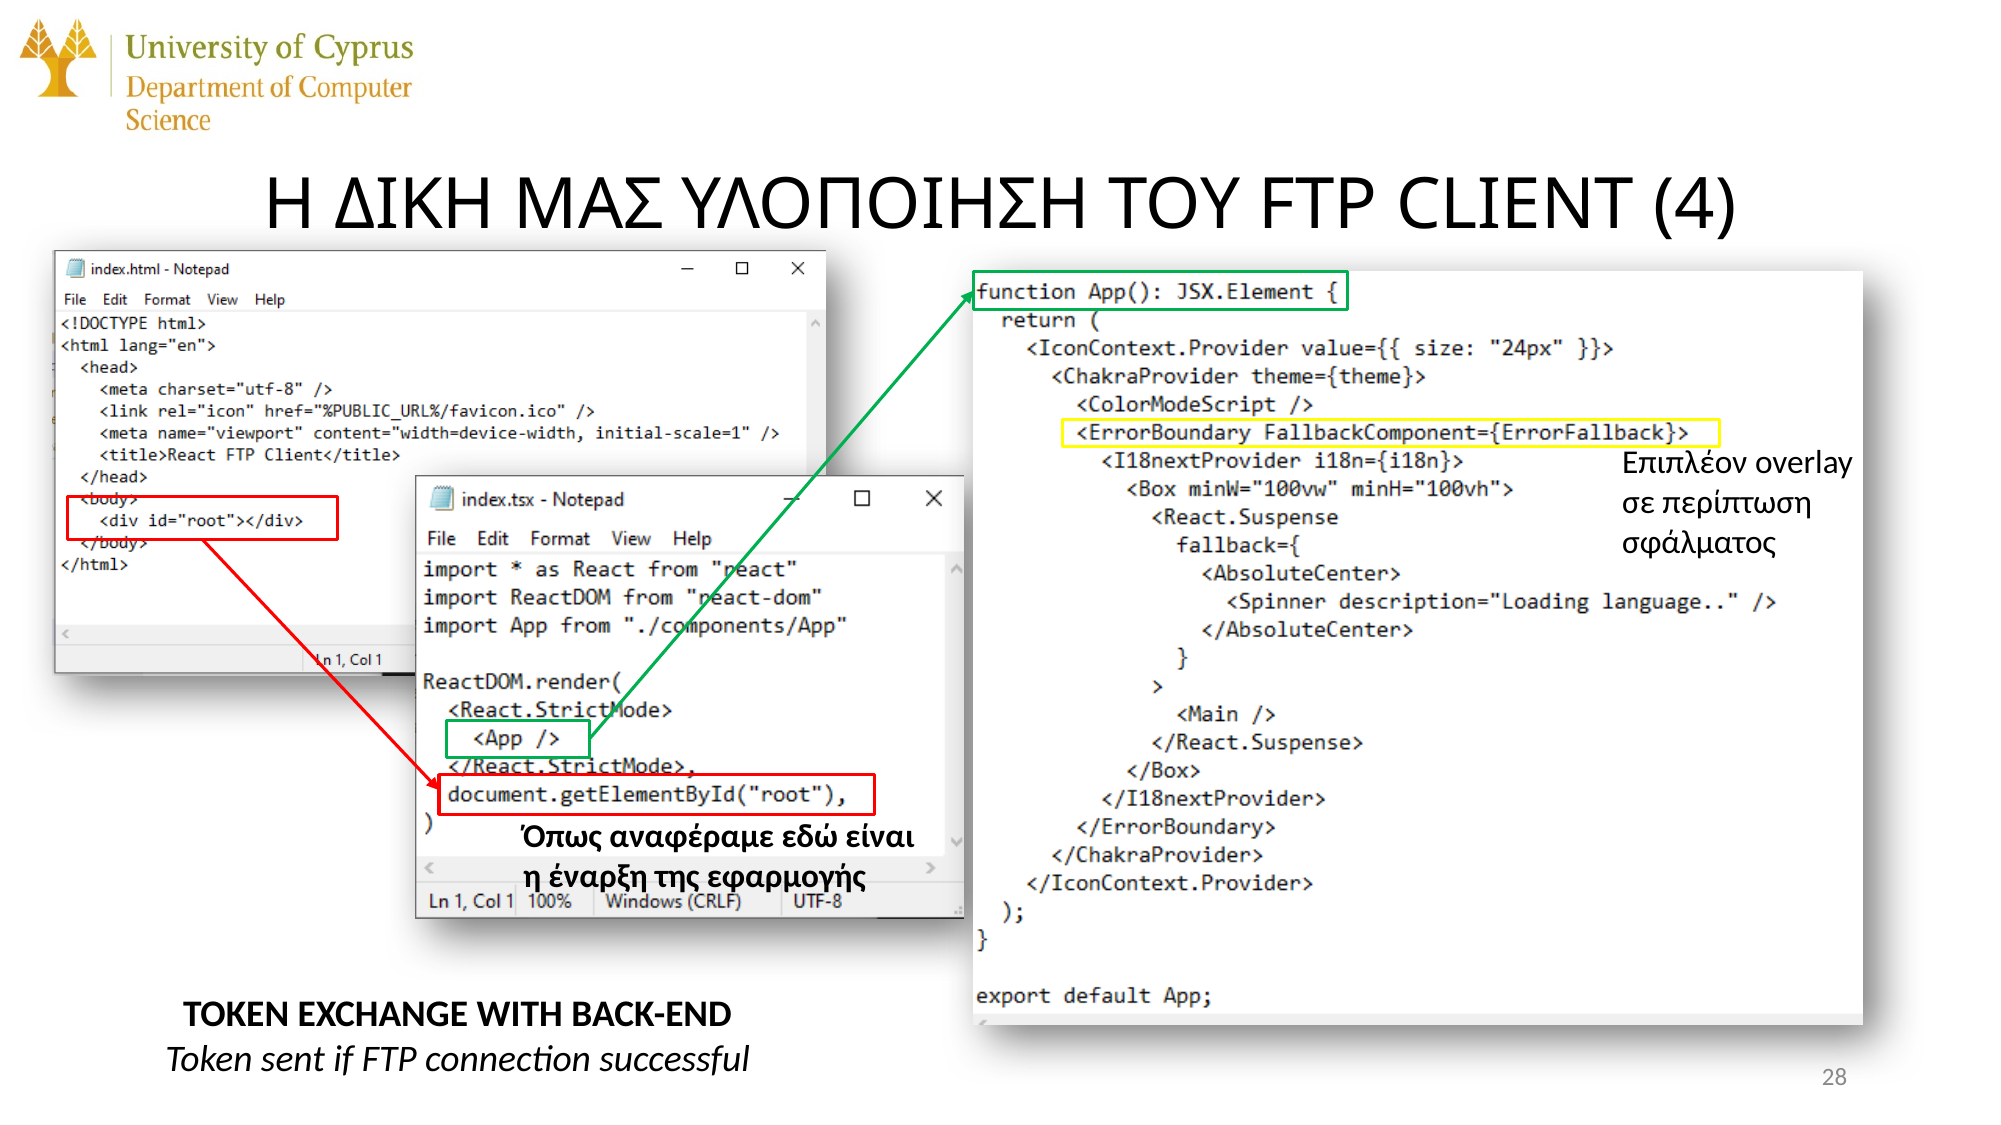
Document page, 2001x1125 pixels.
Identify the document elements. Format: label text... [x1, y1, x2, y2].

text_box Επιπλέον overlay σε περίπτωση σφάλματος [1863, 433, 1975, 568]
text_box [52, 250, 1863, 1025]
picture [0, 0, 439, 169]
text_box TOKEN EXCHANGE WITH BACK-END Token sent if FTP connection successful [150, 1025, 766, 1087]
text_box Η ΔΙΚΗ ΜΑΣ ΥΛΟΠΟΙΗΣΗ ΤΟΥ FTP CLIENT (4) [58, 149, 1942, 252]
slide_number 28 [1412, 1070, 1863, 1105]
